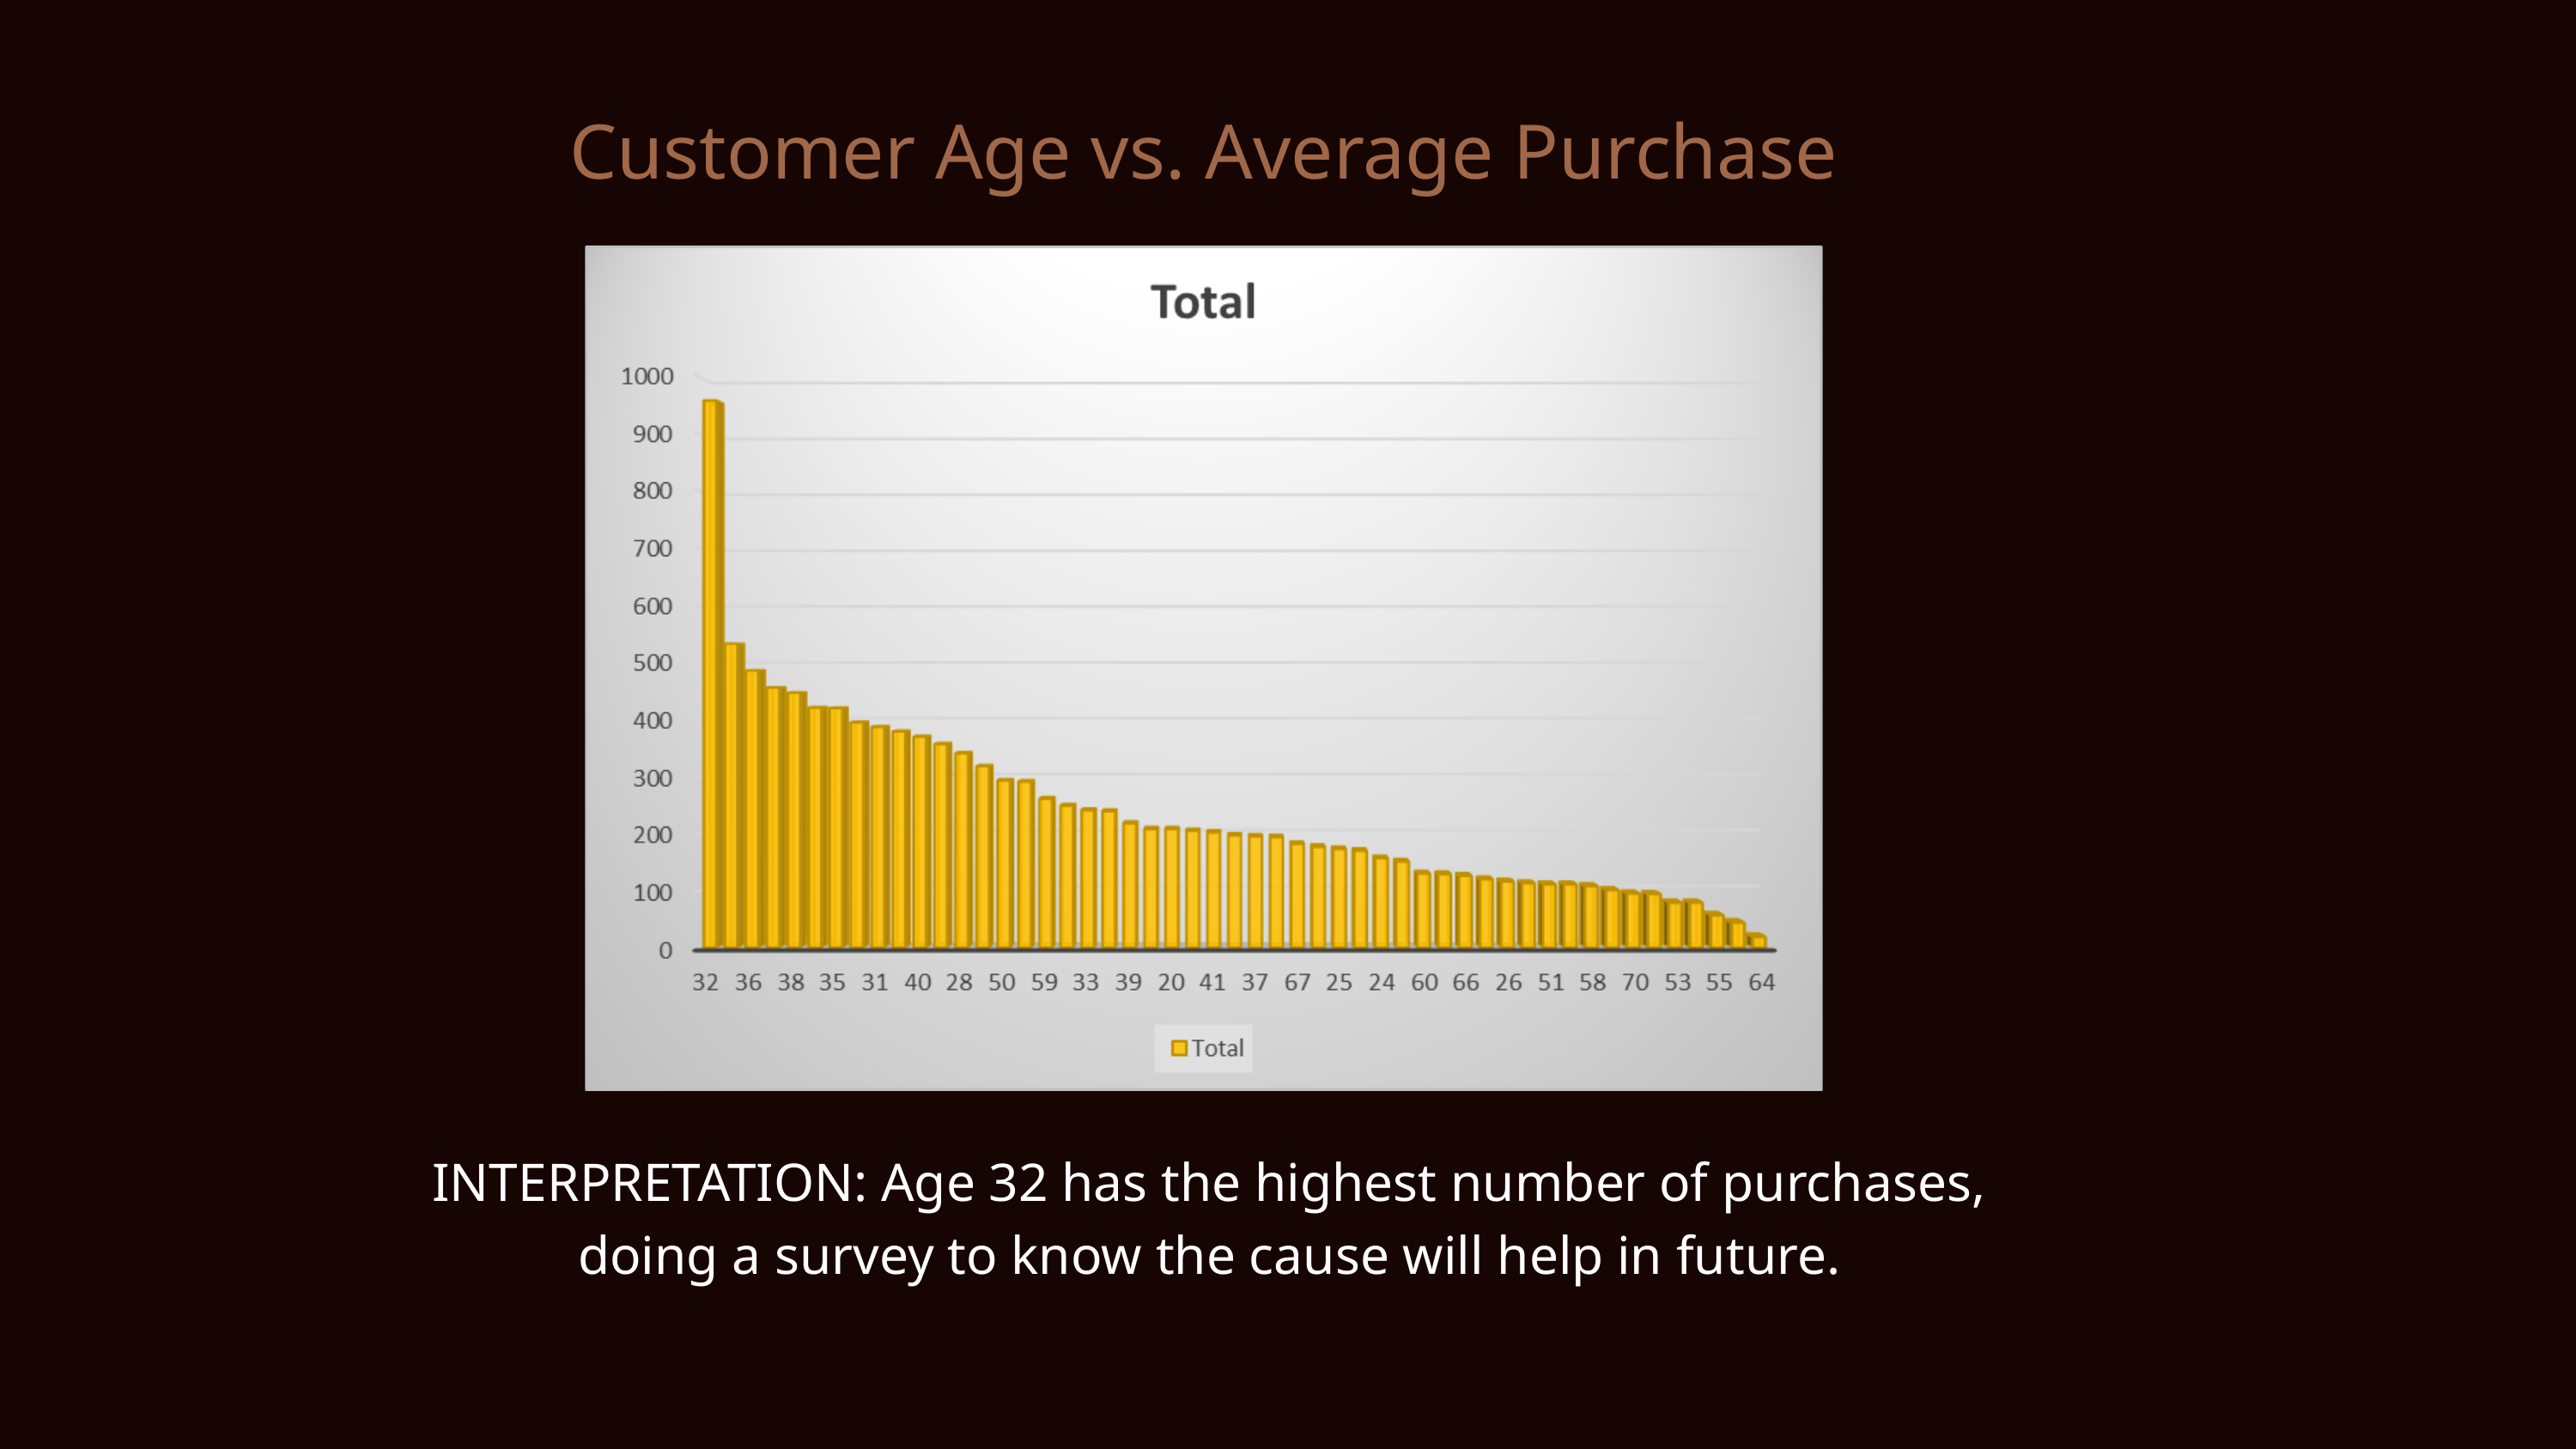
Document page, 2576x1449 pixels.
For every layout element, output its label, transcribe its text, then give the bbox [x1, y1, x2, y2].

text_box [585, 246, 1823, 1091]
text_box Customer Age vs. Average Purchase [541, 88, 1867, 195]
text_box INTERPRETATION: Age 32 has the highest number of purchases, doing a survey to know the cause will help in future. [404, 1139, 2016, 1357]
